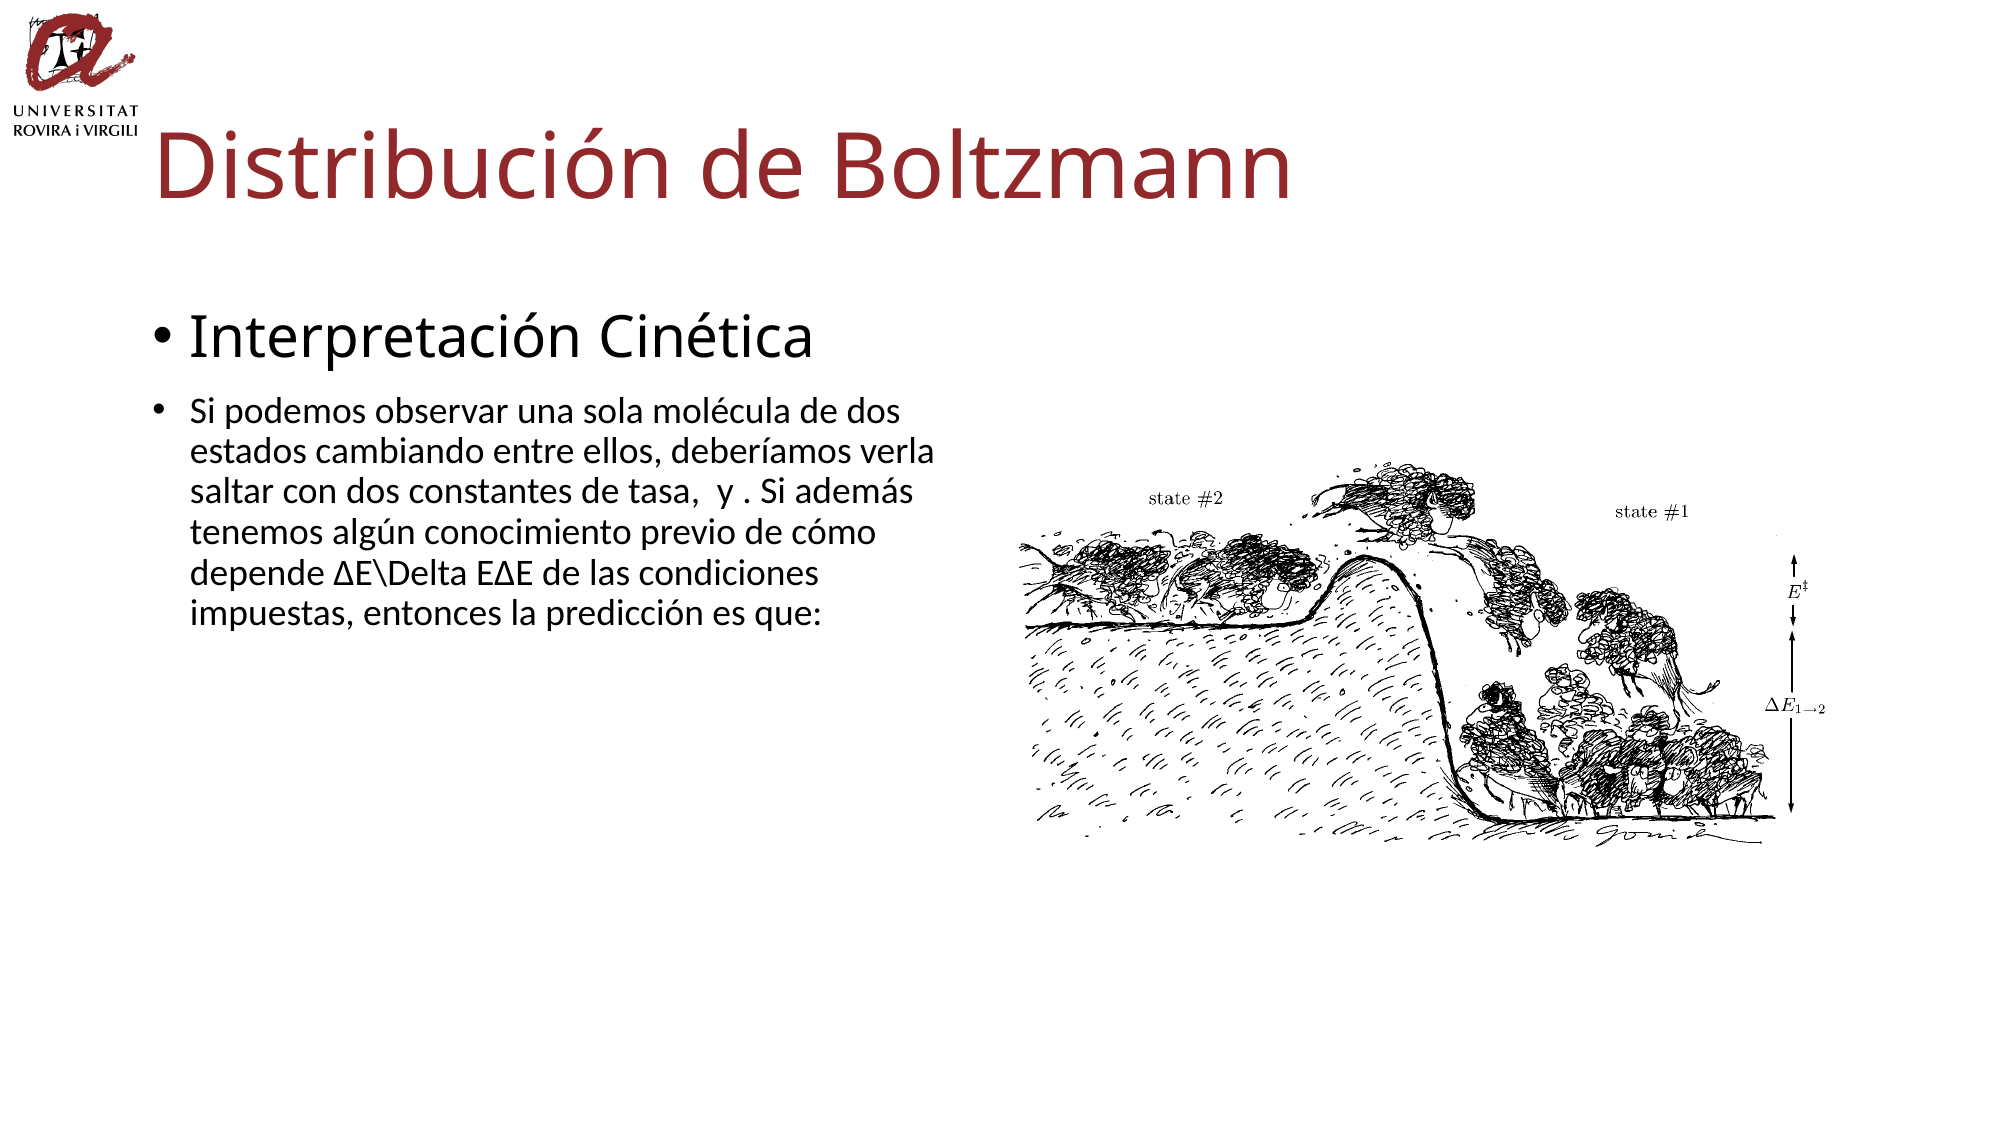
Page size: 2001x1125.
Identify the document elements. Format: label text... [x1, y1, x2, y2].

picture [14, 13, 138, 136]
title Distribución de Boltzmann [137, 59, 1863, 278]
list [1011, 449, 1863, 864]
